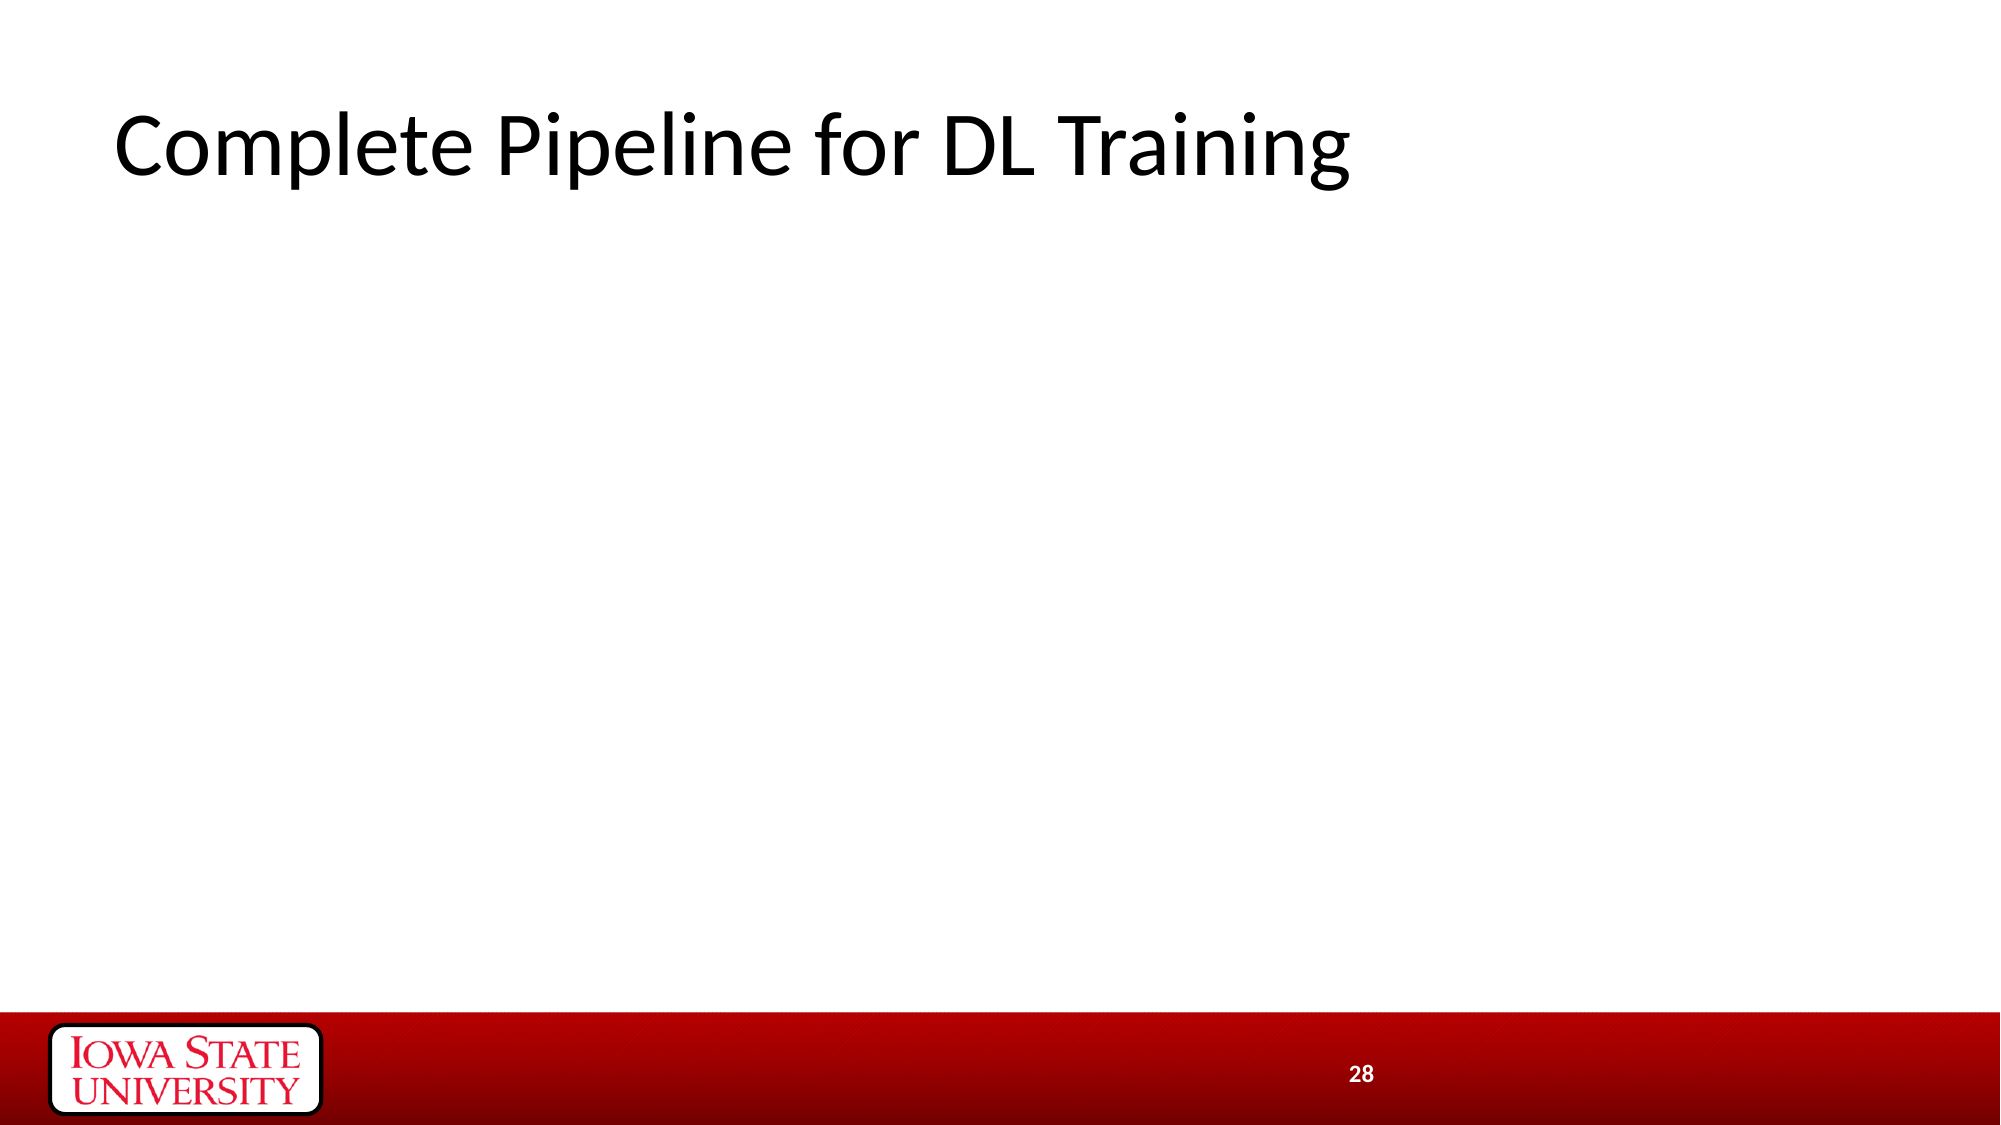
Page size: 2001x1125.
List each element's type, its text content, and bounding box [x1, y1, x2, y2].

title Complete Pipeline for DL Training [99, 45, 1900, 233]
slide_number 28 [1128, 1042, 1595, 1103]
picture [71, 1035, 300, 1105]
